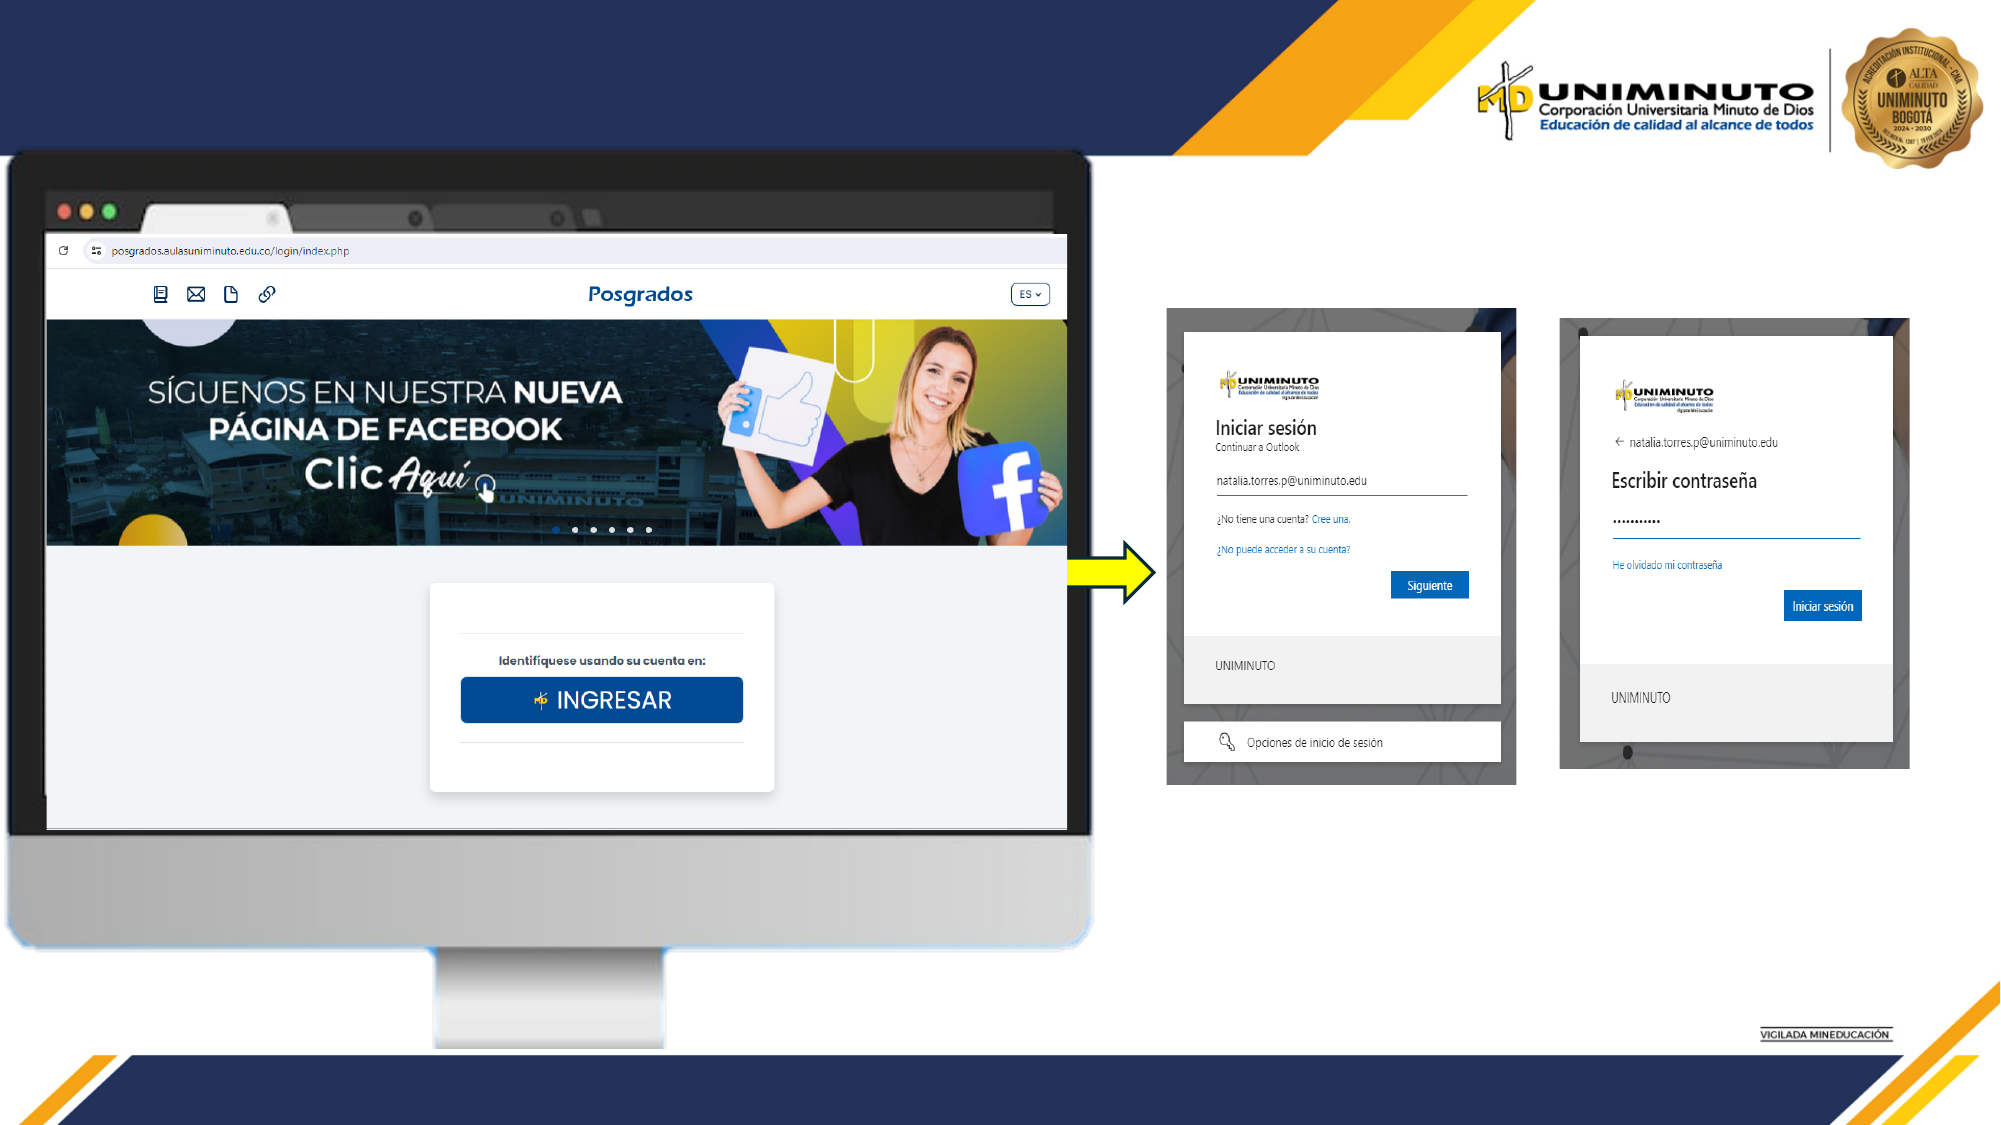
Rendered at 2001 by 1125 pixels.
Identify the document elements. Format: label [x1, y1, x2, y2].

text_box [1559, 318, 1910, 769]
text_box [1100, 539, 1157, 606]
picture [0, 0, 2001, 1125]
text_box [1166, 308, 1517, 785]
